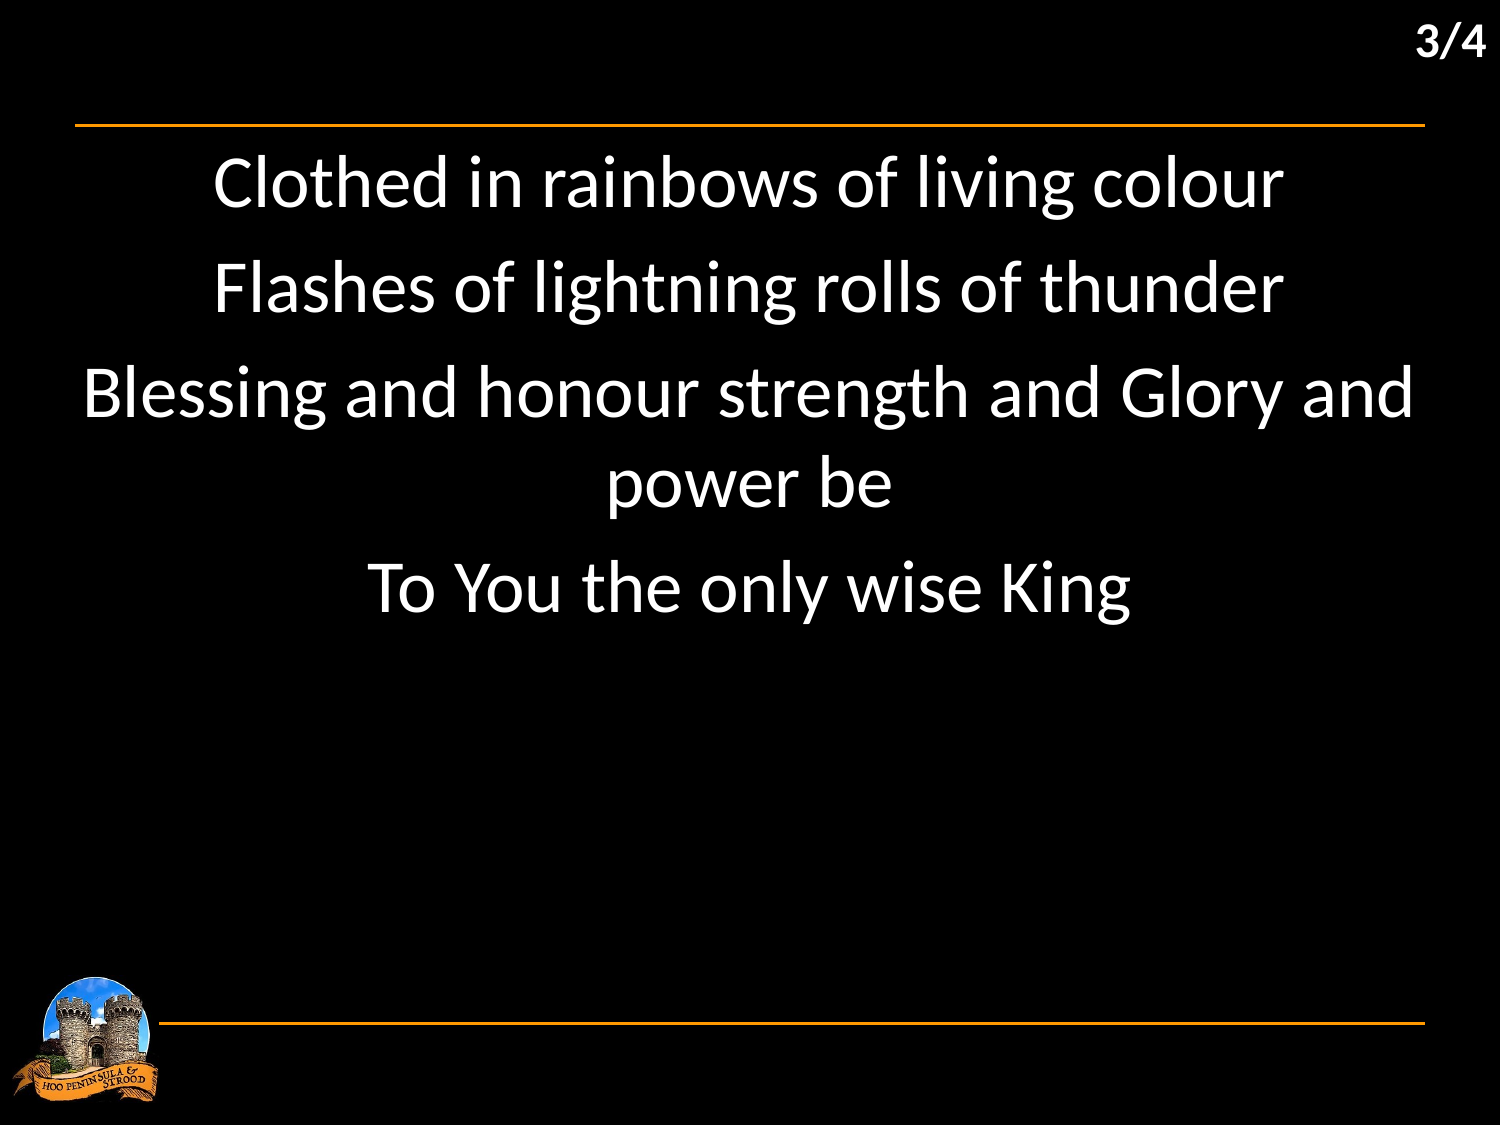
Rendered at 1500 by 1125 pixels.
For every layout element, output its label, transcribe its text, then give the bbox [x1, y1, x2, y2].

text_box 3/4 [1399, 0, 1500, 75]
picture [11, 975, 23, 1103]
subtitle Clothed in rainbows of living colour Flashes of lightning rolls of thunder Blessing and honour strength and Glory and power be To You the only wise King [23, 125, 1477, 1125]
